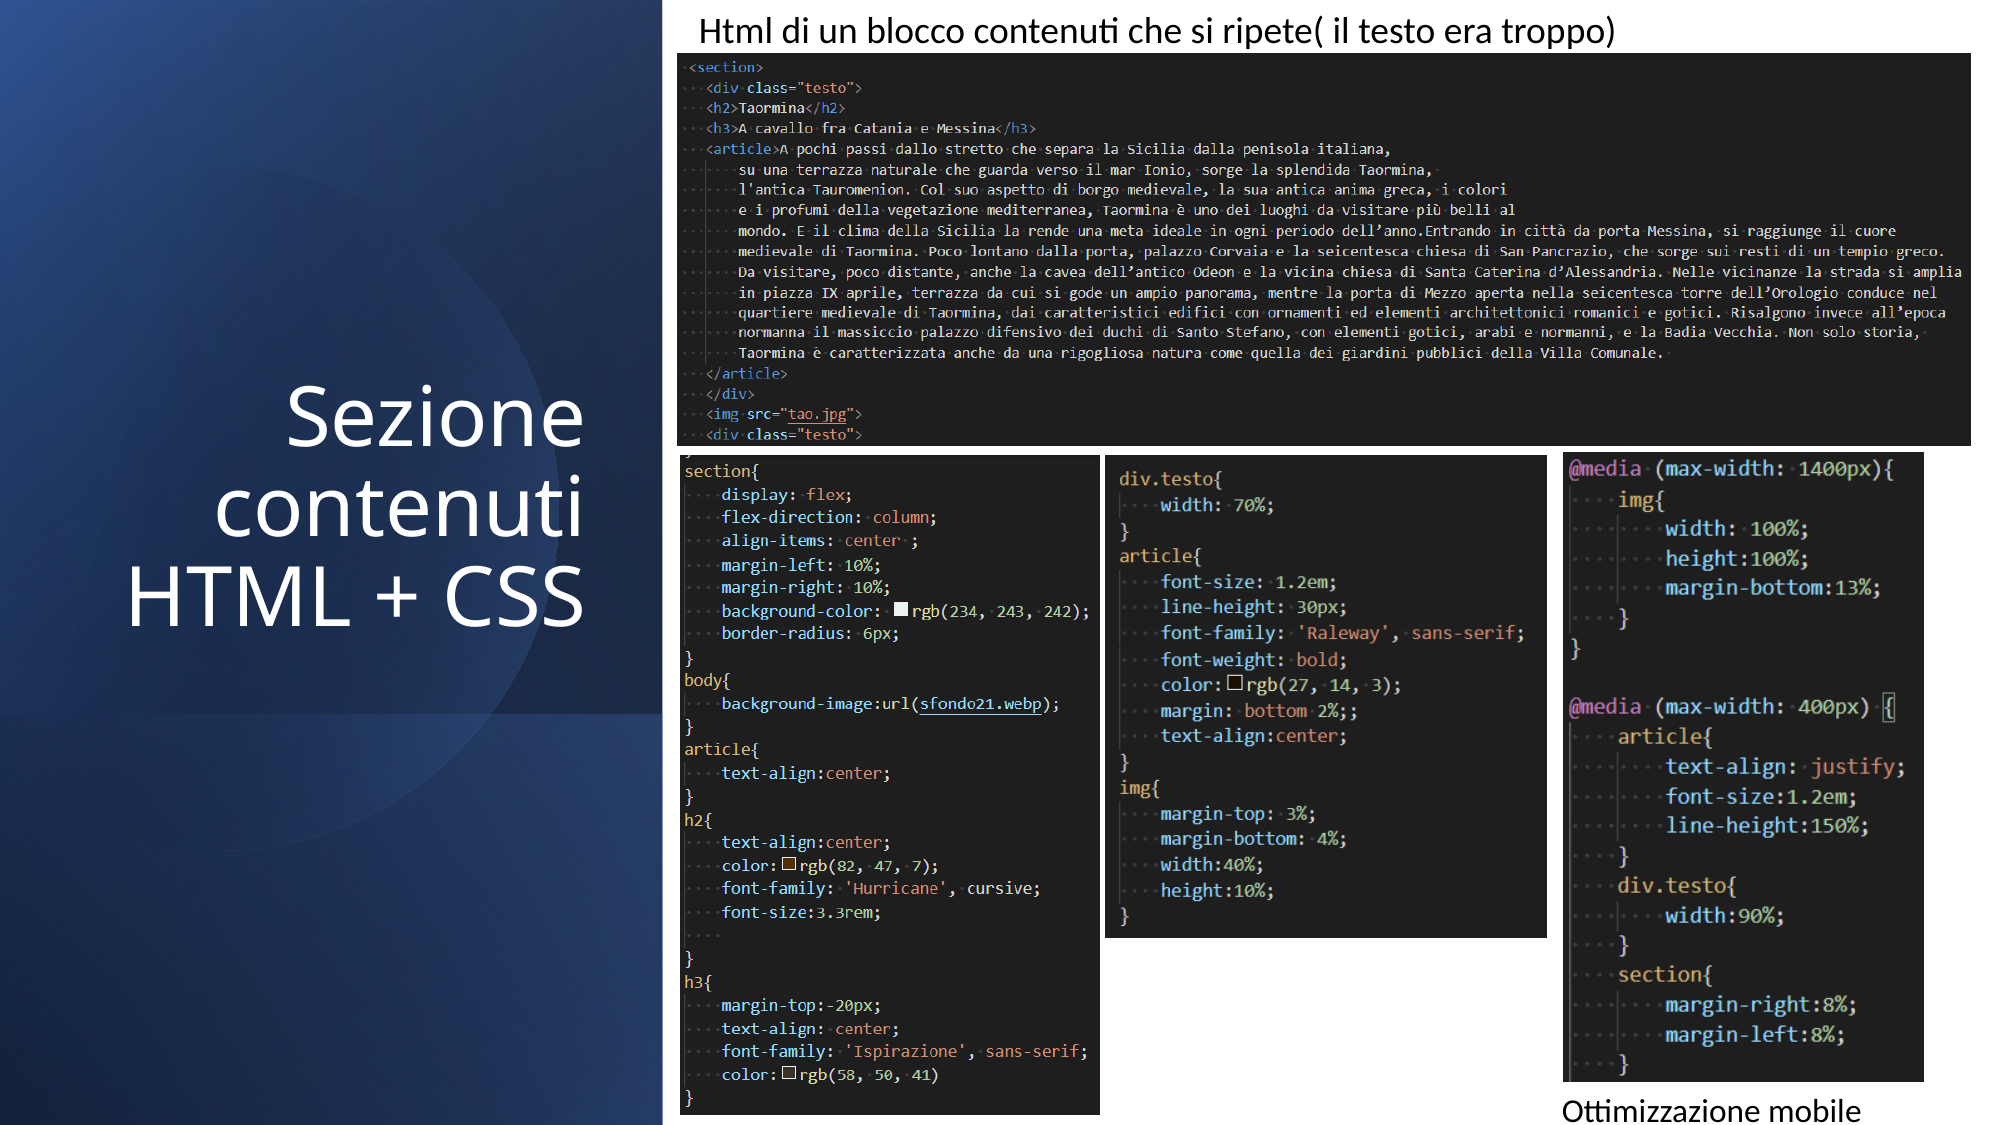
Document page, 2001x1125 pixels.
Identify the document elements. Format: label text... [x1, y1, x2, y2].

title Sezione contenuti HTML + CSS [76, 96, 602, 652]
picture [677, 53, 1971, 446]
text_box Html di un blocco contenuti che si ripete( il testo era troppo) [684, 0, 2000, 58]
text_box [663, 0, 2000, 1125]
text_box Ottimizzazione mobile [1547, 1081, 2000, 1125]
text_box [0, 0, 663, 1124]
picture [680, 455, 1100, 1115]
picture [1105, 455, 1547, 938]
picture [1563, 452, 1924, 1082]
